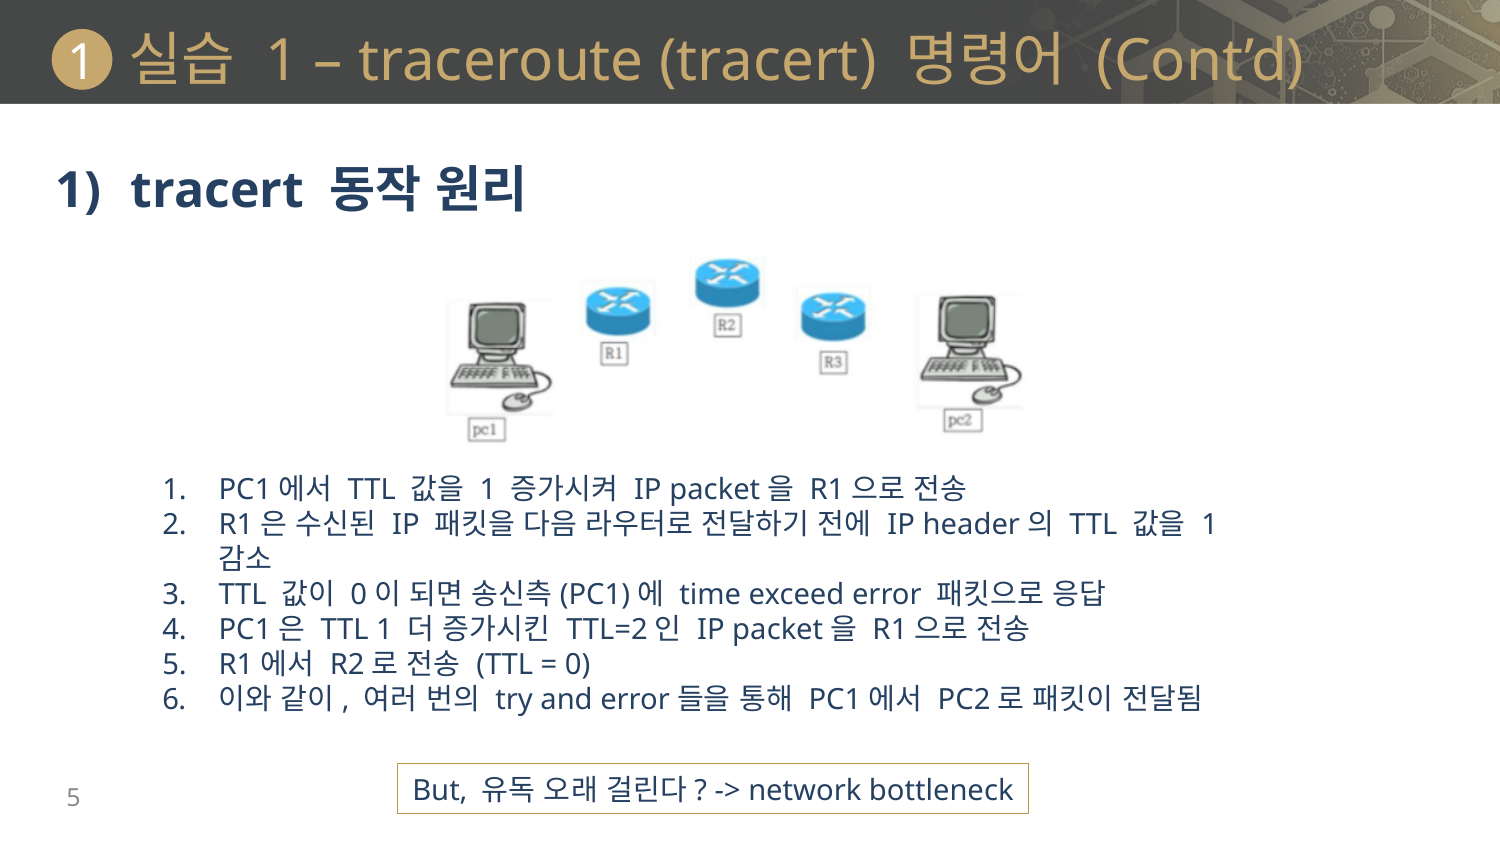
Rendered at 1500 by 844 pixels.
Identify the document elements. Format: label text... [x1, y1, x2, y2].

title 실습 1 – traceroute (tracert) 명령어 (Cont’d) [113, 13, 1459, 100]
list tracert 동작 원리 [41, 150, 1459, 777]
picture [0, 0, 1500, 103]
list 1 [51, 28, 113, 90]
text_box PC1에서 TTL 값을 1 증가시켜 IP packet을 R1으로 전송 R1은 수신된 IP 패킷을 다음 라우터로 전달하기 전에 IP header의 TTL 값을 1 감소 TTL 값이 0이 되면 송신측(PC1)에 time exceed error 패킷으로 응답 PC1은 TTL 1 더 증가시킨 TTL=2인 IP packet을 R1으로 전송 R1에서 R2로 전송 (TTL = 0) 이와 같이, 여러 번의 try and error들을 통해 PC1에서 PC2로 패킷이 전달됨 [147, 463, 1279, 758]
picture [442, 256, 1037, 446]
text_box 5 [51, 776, 124, 822]
text_box But, 유독 오래 걸린다? -> network bottleneck [397, 763, 1029, 814]
